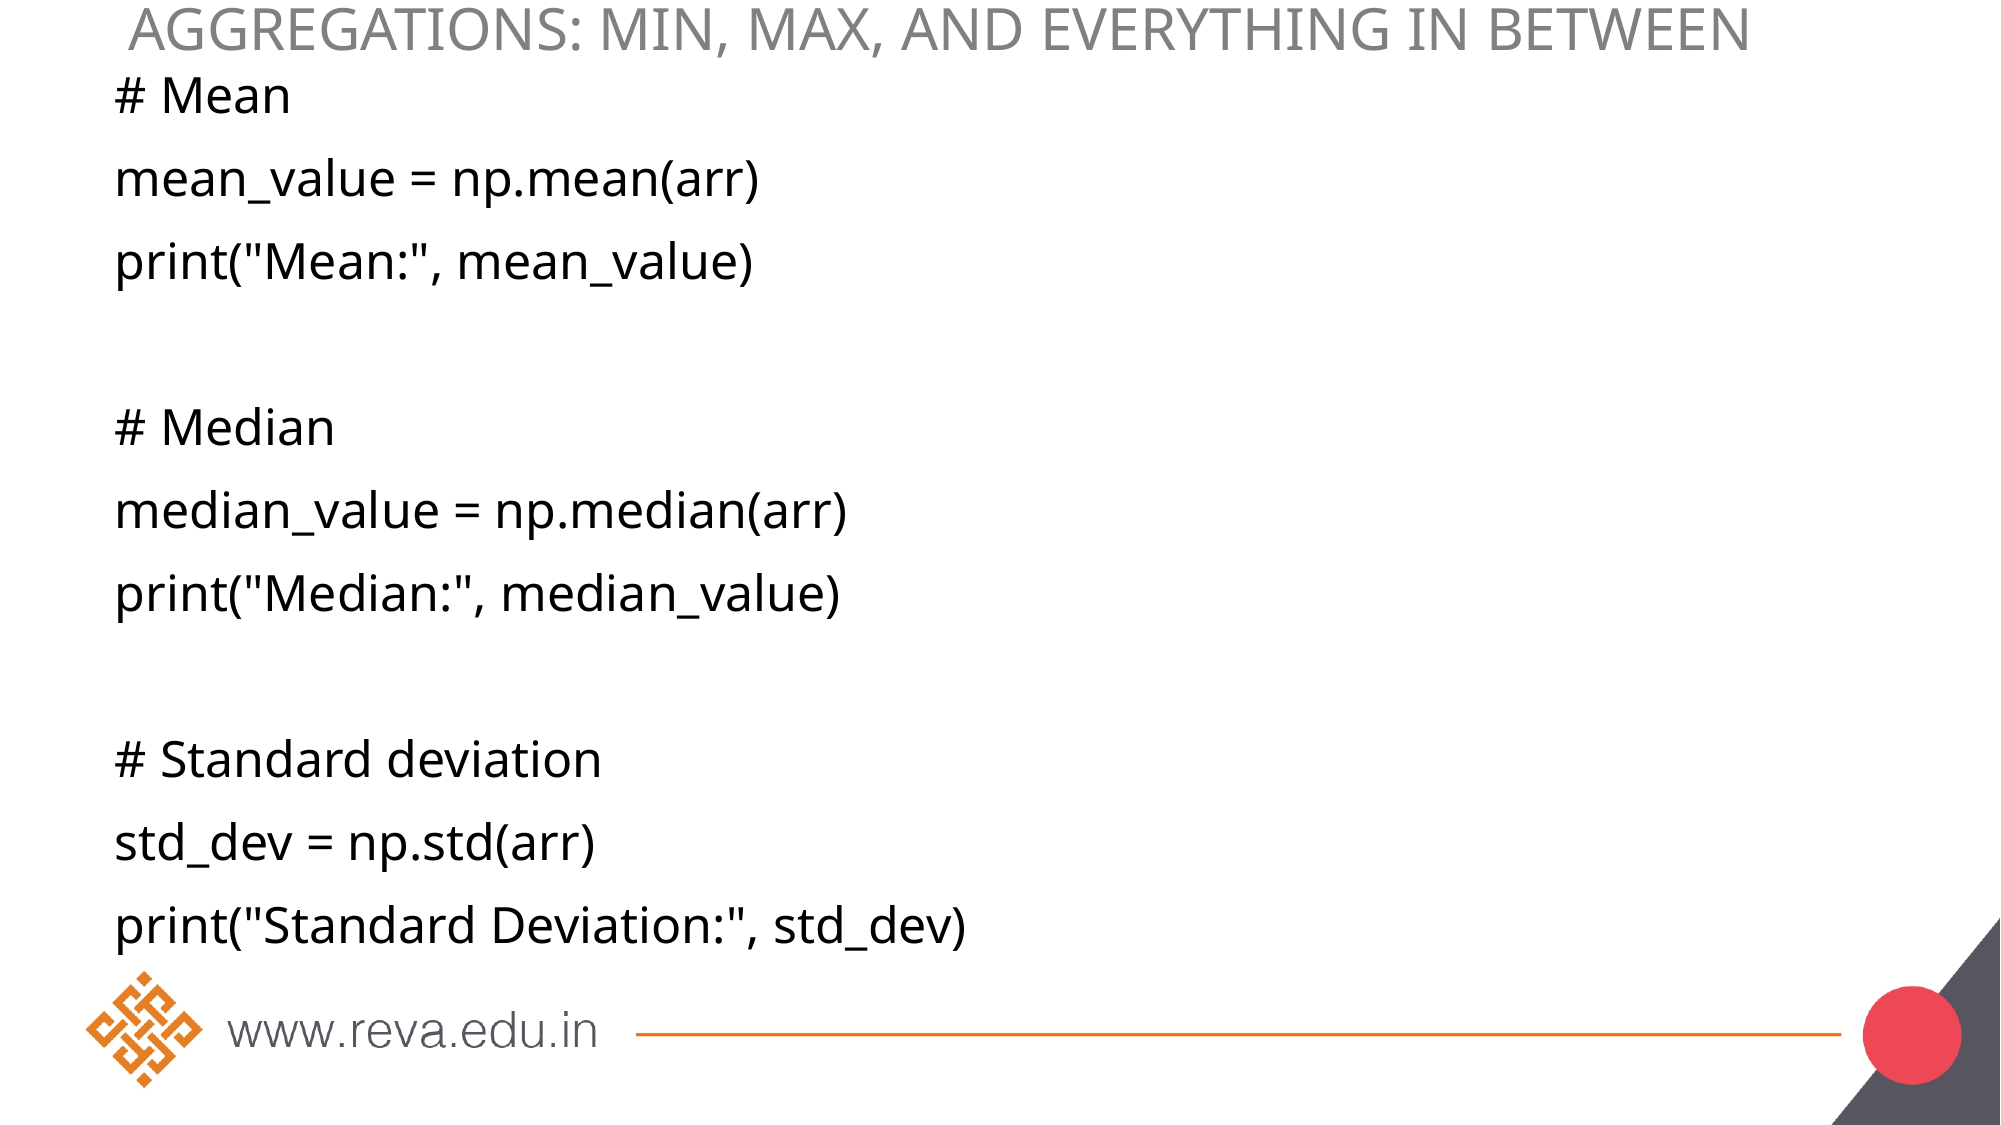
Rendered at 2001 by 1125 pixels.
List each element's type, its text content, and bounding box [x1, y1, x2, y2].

picture [0, 0, 2000, 1125]
list # Mean mean_value = np.mean(arr) print("Mean:", mean_value) # Median median_value = np.median(arr) print("Median:", median_value) # Standard deviation std_dev = np.std(arr) print("Standard Deviation:", std_dev) [99, 62, 1963, 988]
title Aggregations: Min, Max, and Everything in Between [114, 0, 1938, 62]
